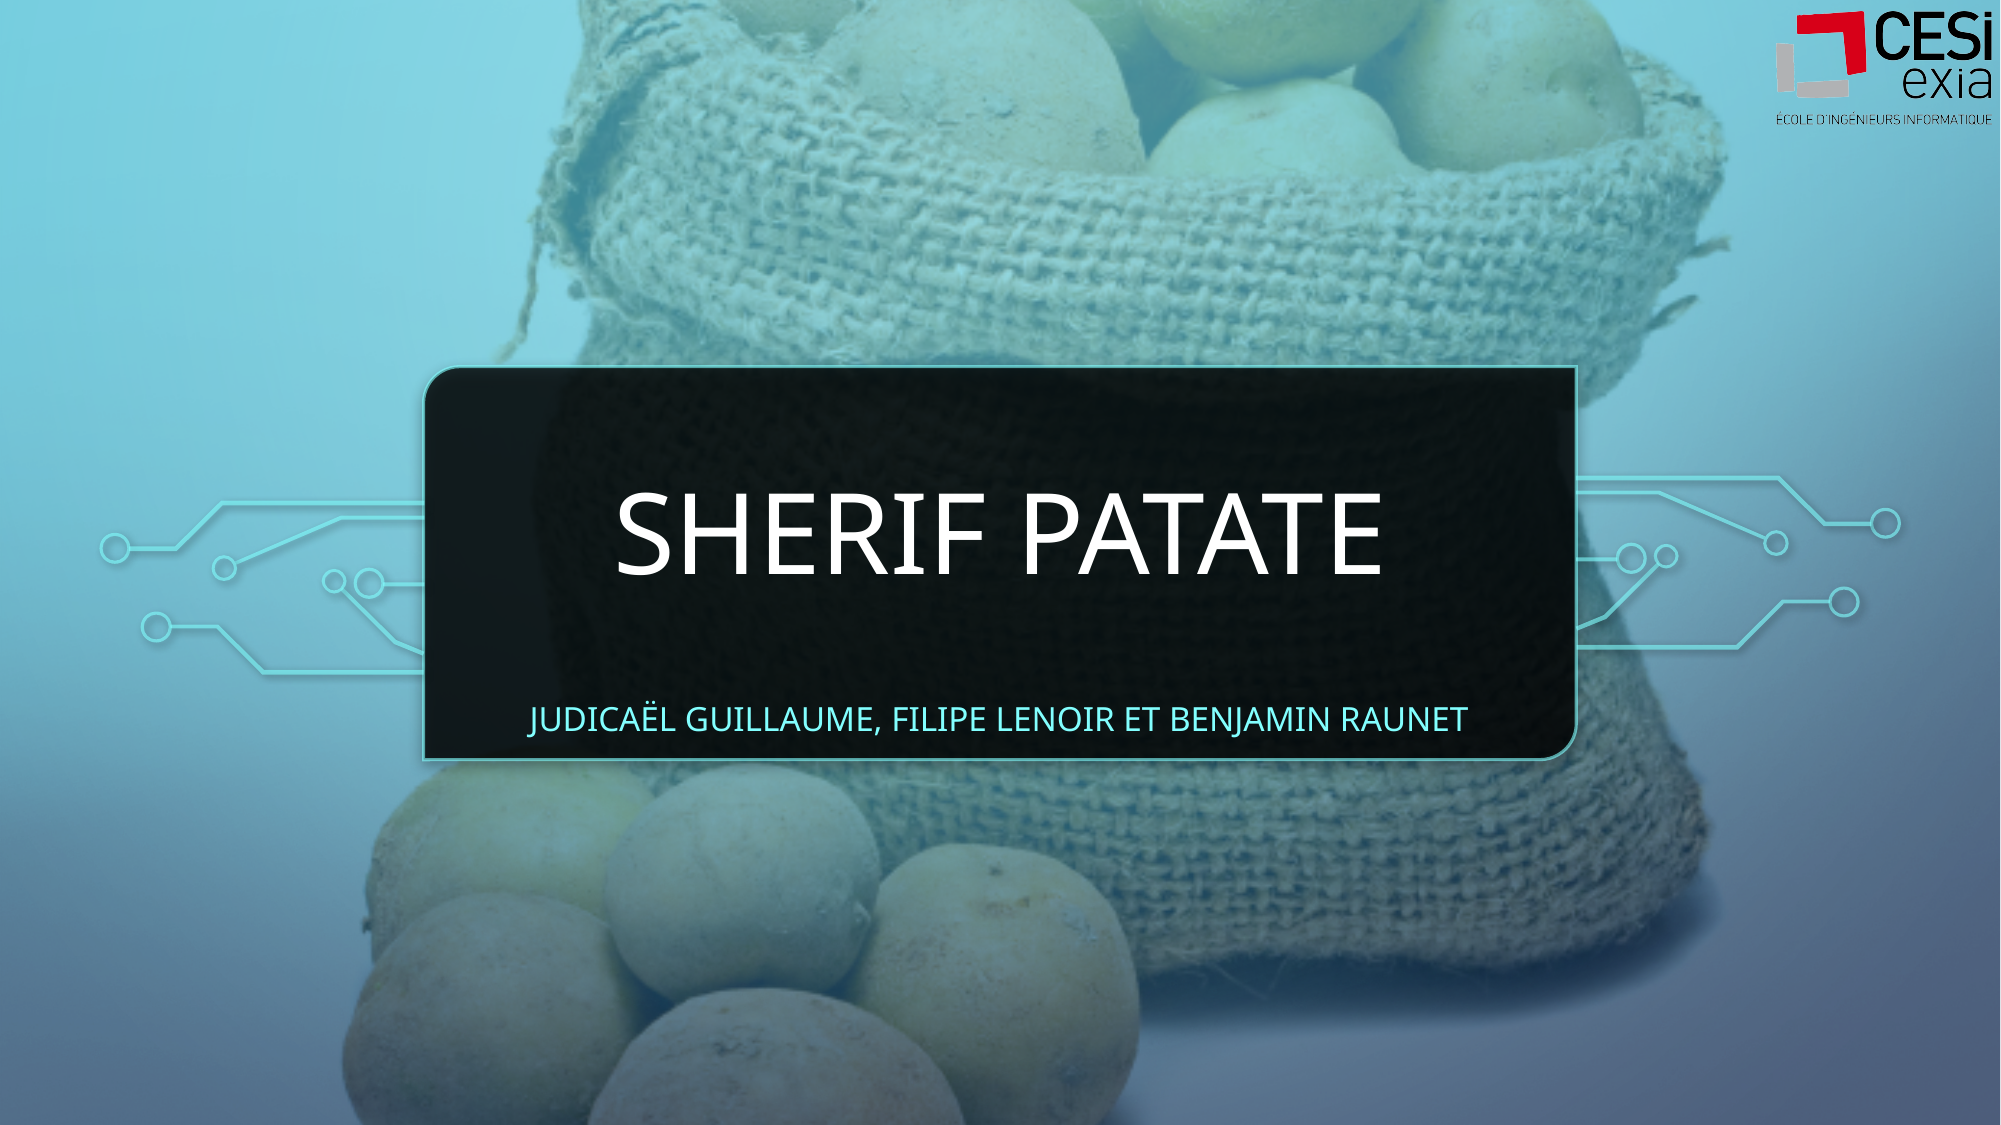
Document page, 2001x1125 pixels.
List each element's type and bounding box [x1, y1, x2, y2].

text_box [99, 366, 1902, 760]
picture [0, 0, 2000, 1125]
